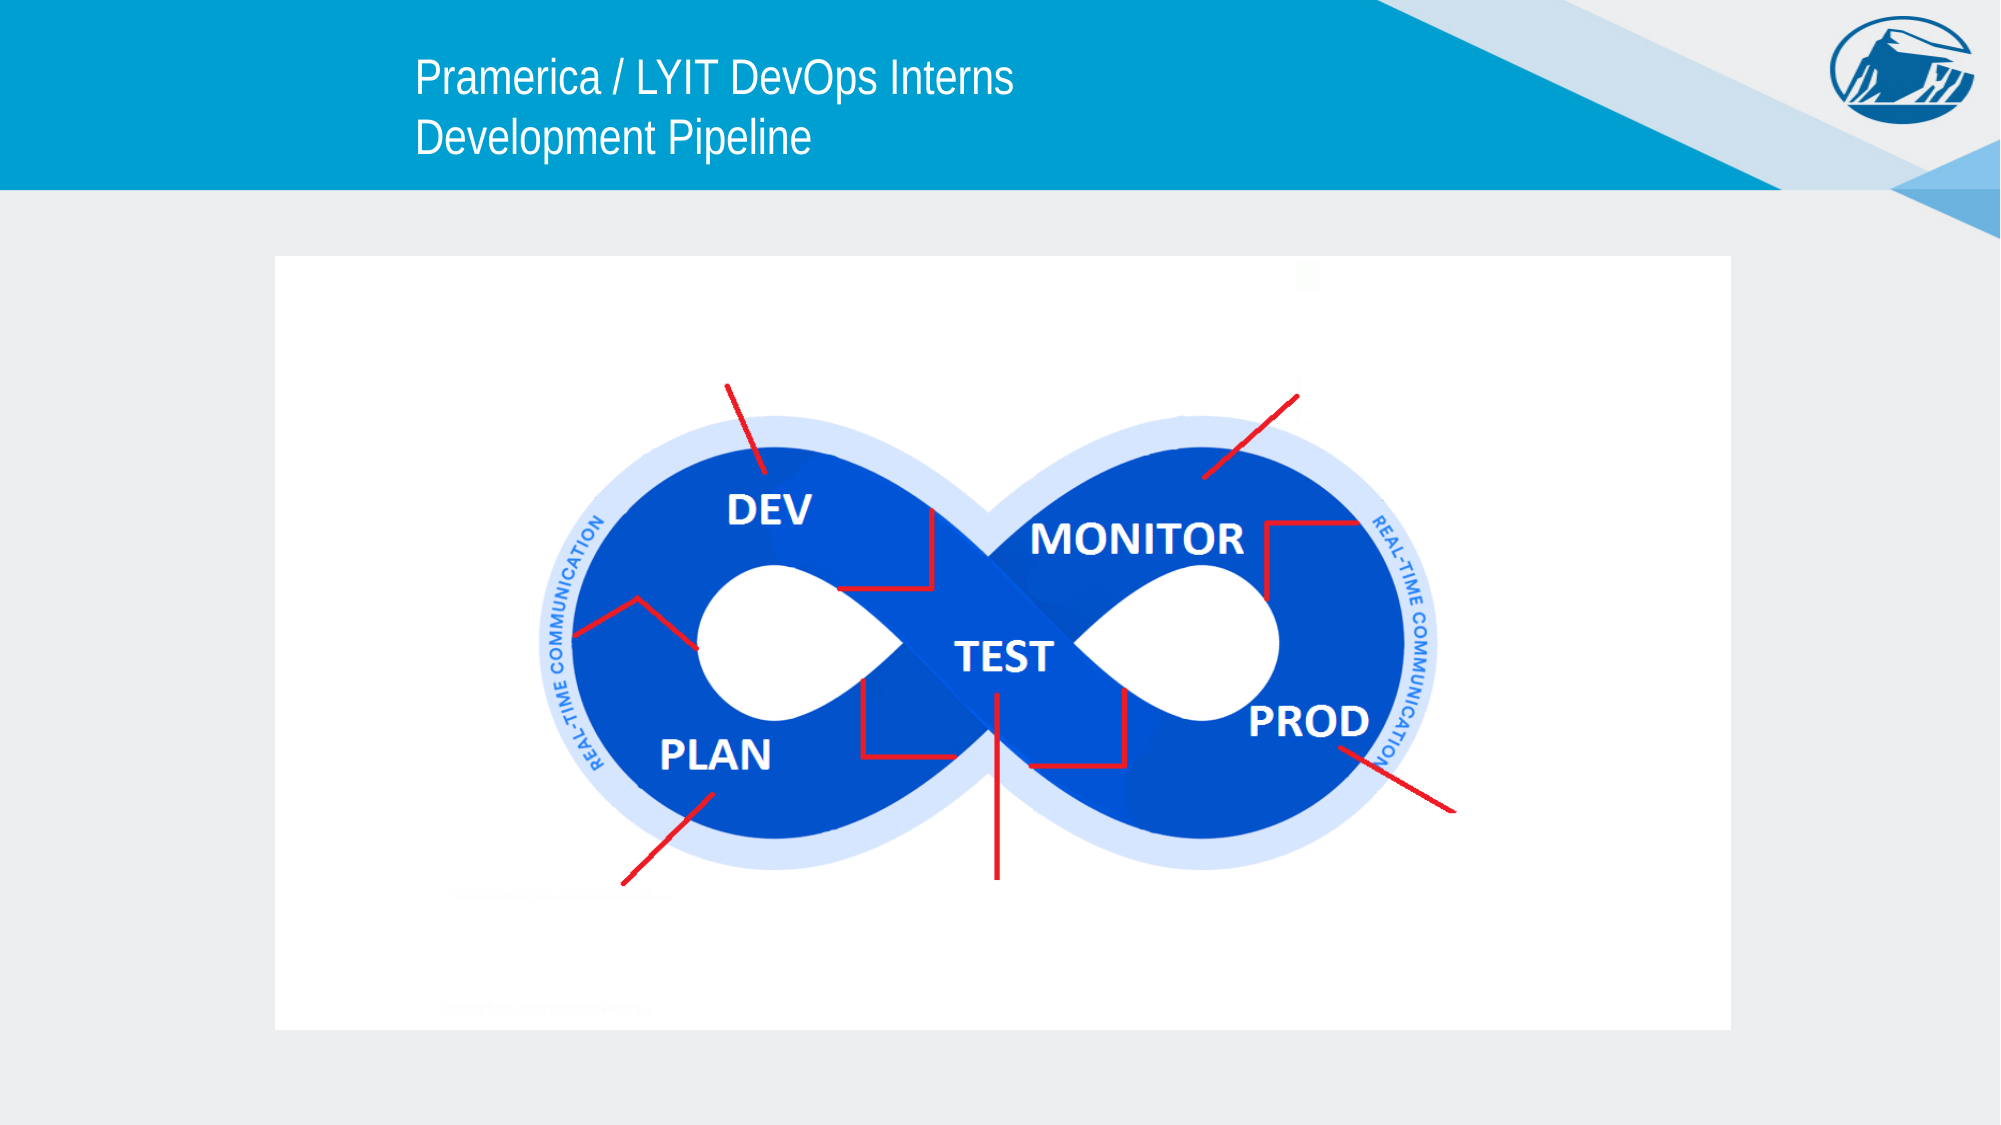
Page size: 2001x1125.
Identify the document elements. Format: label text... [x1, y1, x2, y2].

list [274, 256, 1731, 1030]
picture [0, 0, 2001, 1125]
text_box Pramerica / LYIT DevOps Interns Development Pipeline [399, 37, 1275, 173]
